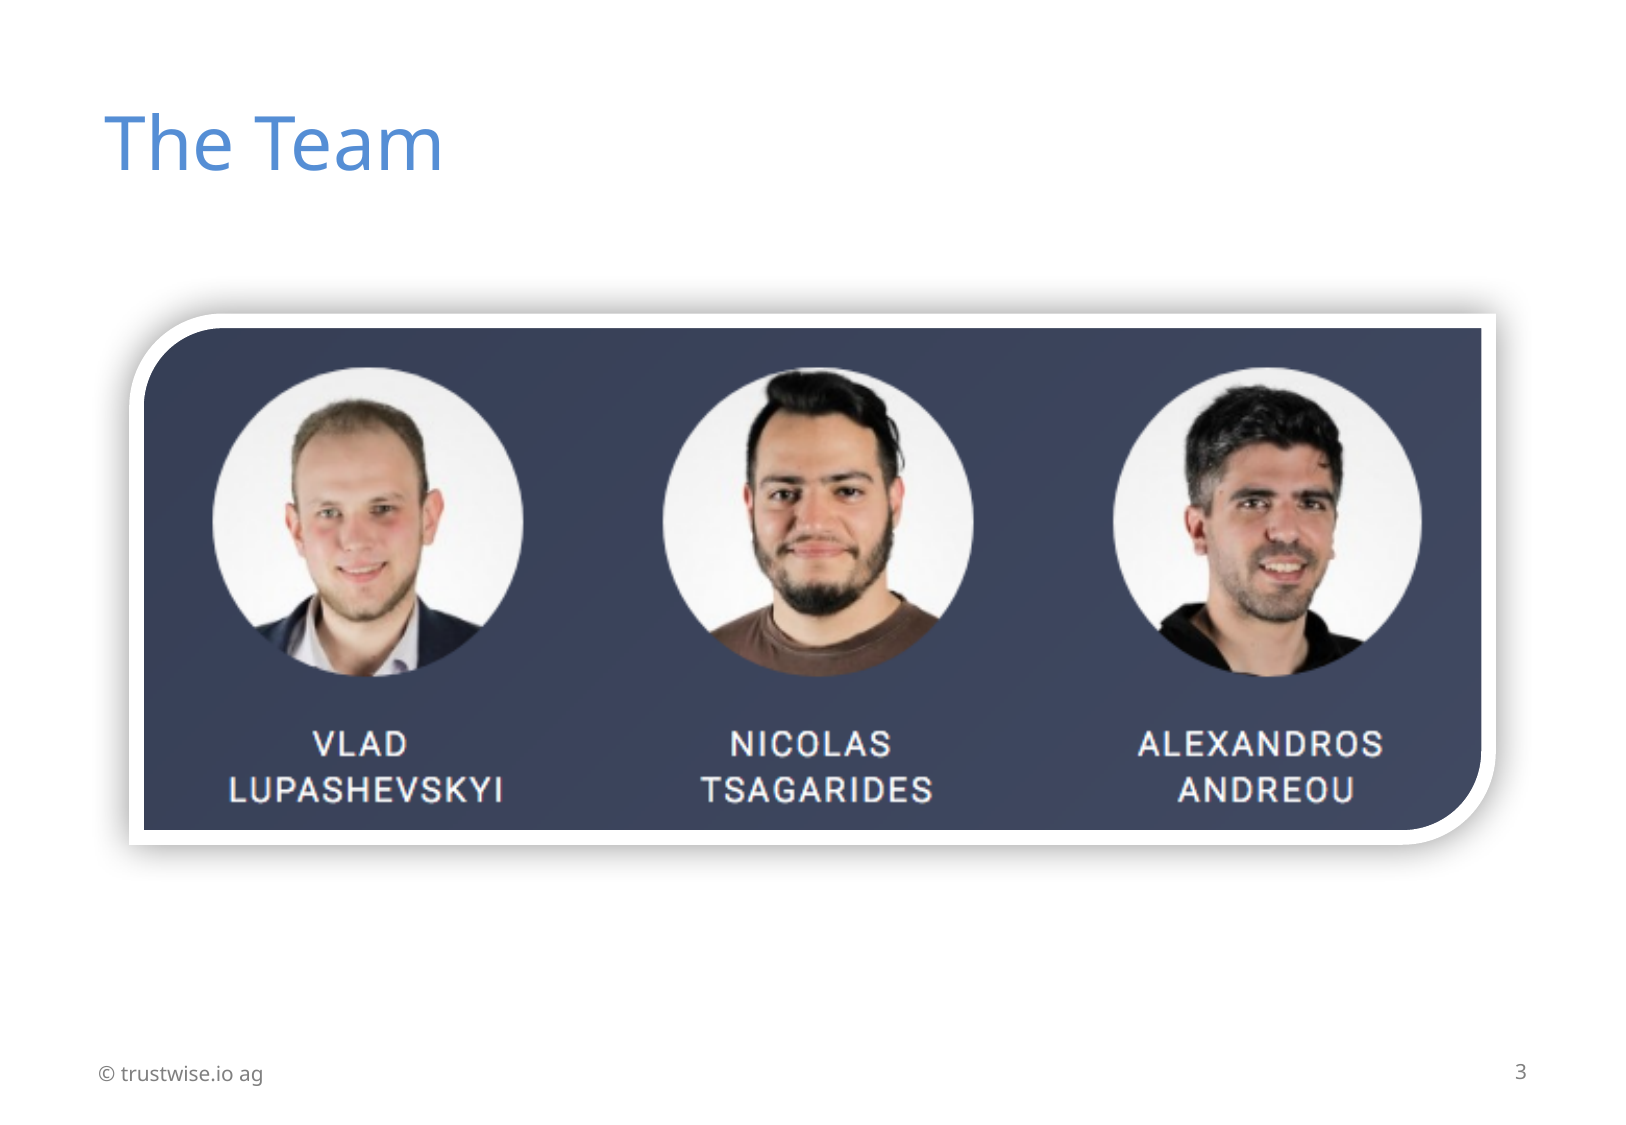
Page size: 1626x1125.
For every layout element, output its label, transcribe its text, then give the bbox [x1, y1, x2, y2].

slide_number 3 [1164, 1042, 1544, 1103]
slide_number © trustwise.io ag [81, 1042, 556, 1103]
title The Team [81, 45, 1544, 233]
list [136, 320, 1489, 838]
